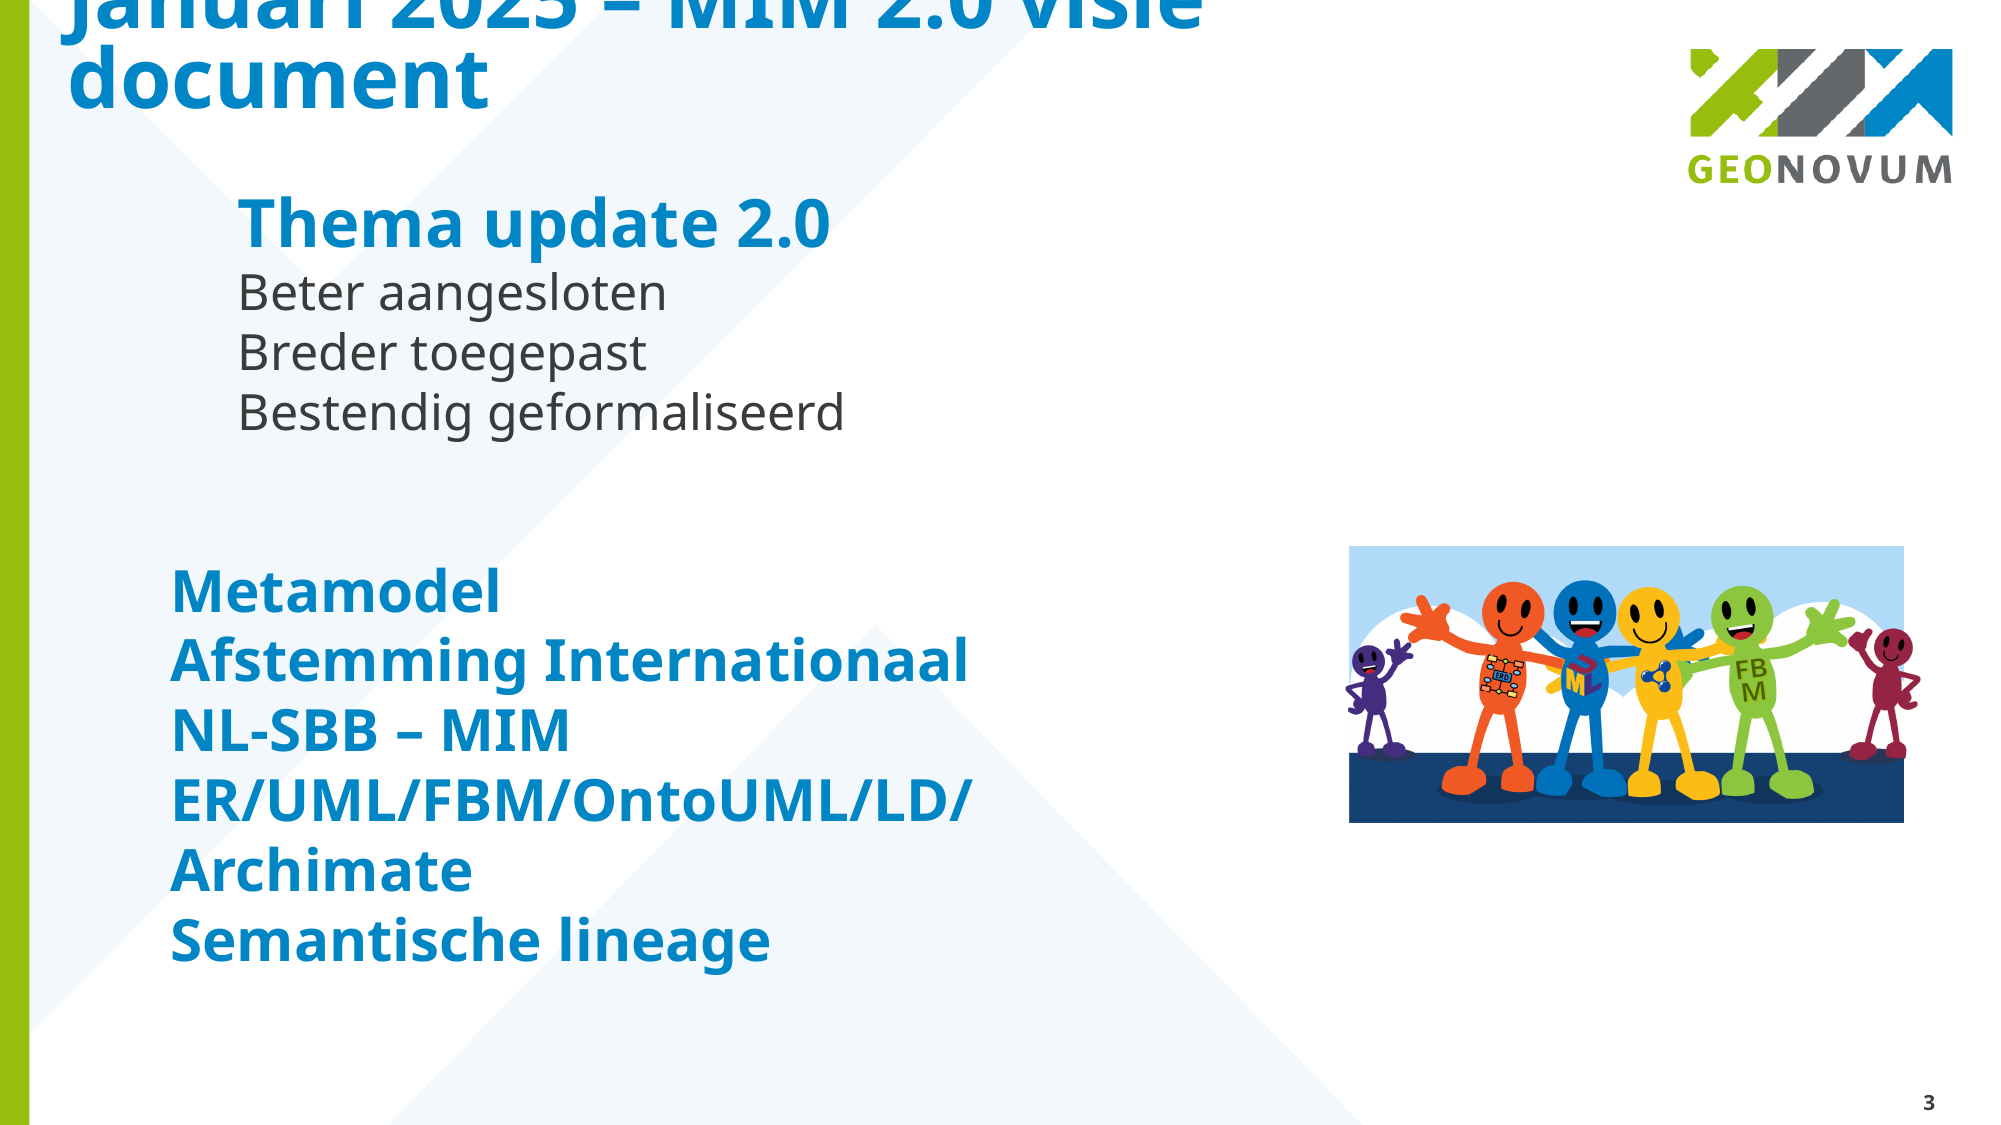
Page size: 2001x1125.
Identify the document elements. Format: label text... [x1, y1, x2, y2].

picture [1686, 49, 1955, 186]
text_box Metamodel Afstemming Internationaal NL-SBB – MIM ER/UML/FBM/OntoUML/LD/Archimate Semantische lineage [155, 546, 1224, 981]
title Januari 2025 – MIM 2.0 visie document [52, 0, 1657, 132]
picture [1339, 546, 1922, 823]
slide_number 3 [1824, 1088, 1951, 1120]
text_box Thema update 2.0 Beter aangesloten Breder toegepast Bestendig geformaliseerd [223, 173, 1224, 448]
